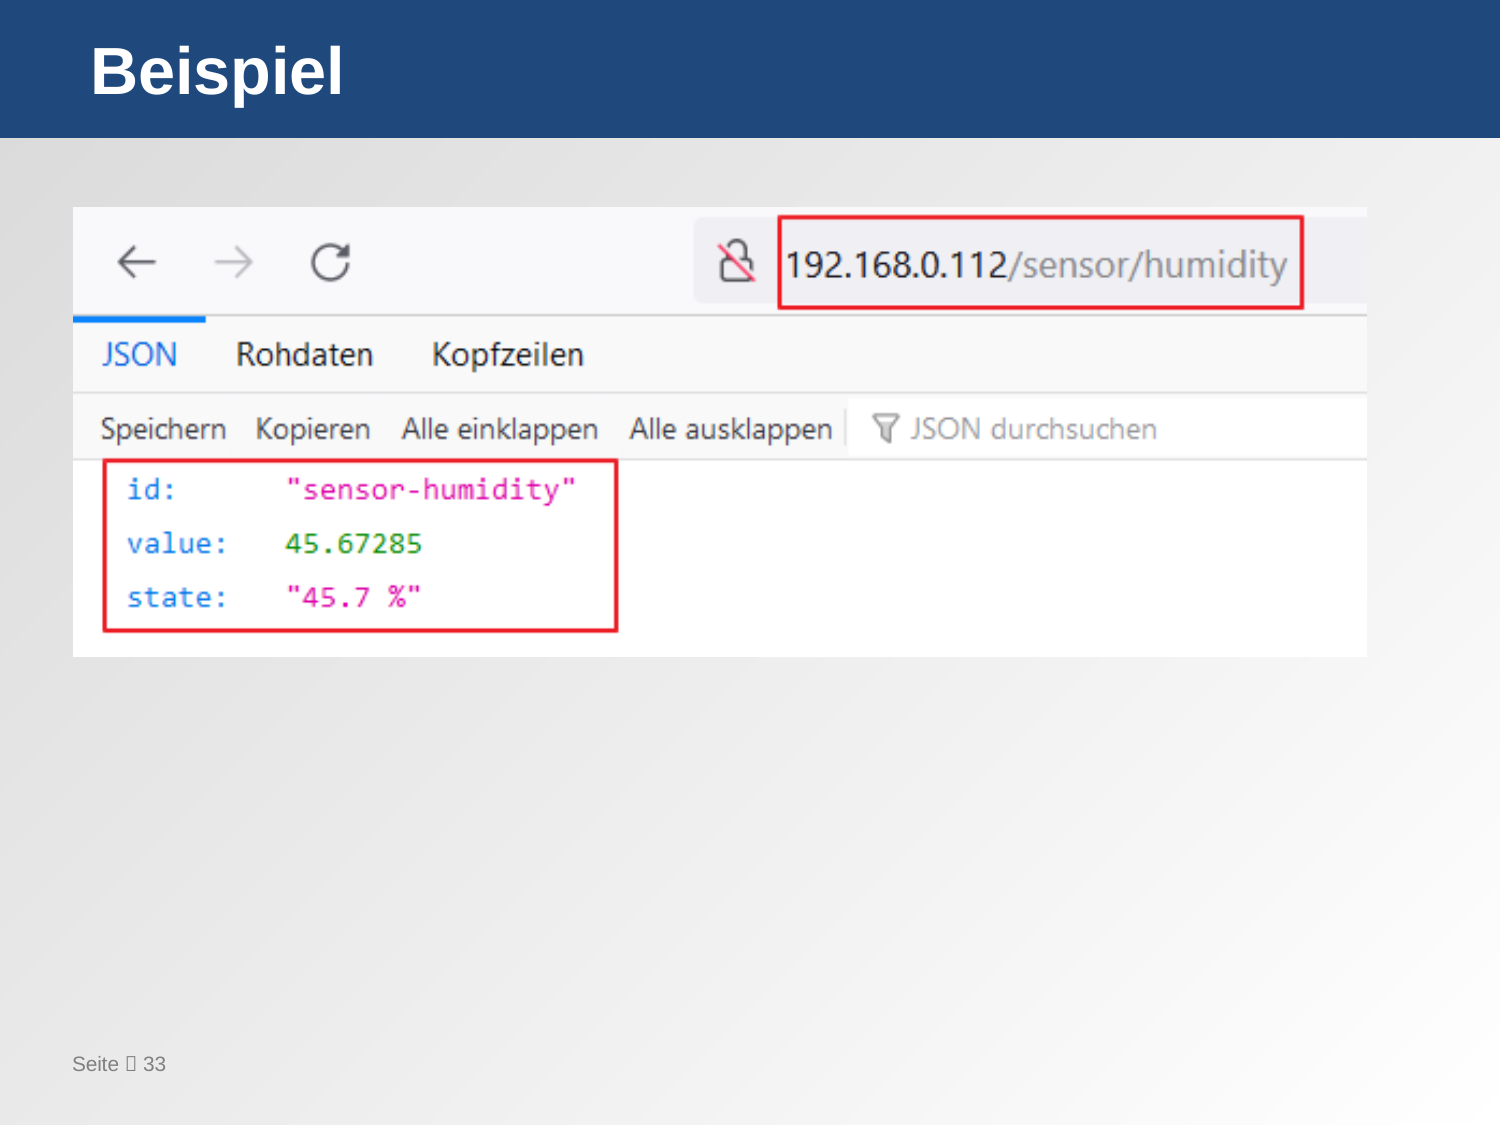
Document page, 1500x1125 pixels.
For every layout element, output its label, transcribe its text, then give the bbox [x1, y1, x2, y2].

title Beispiel [75, 20, 1425, 208]
picture [72, 207, 1367, 658]
